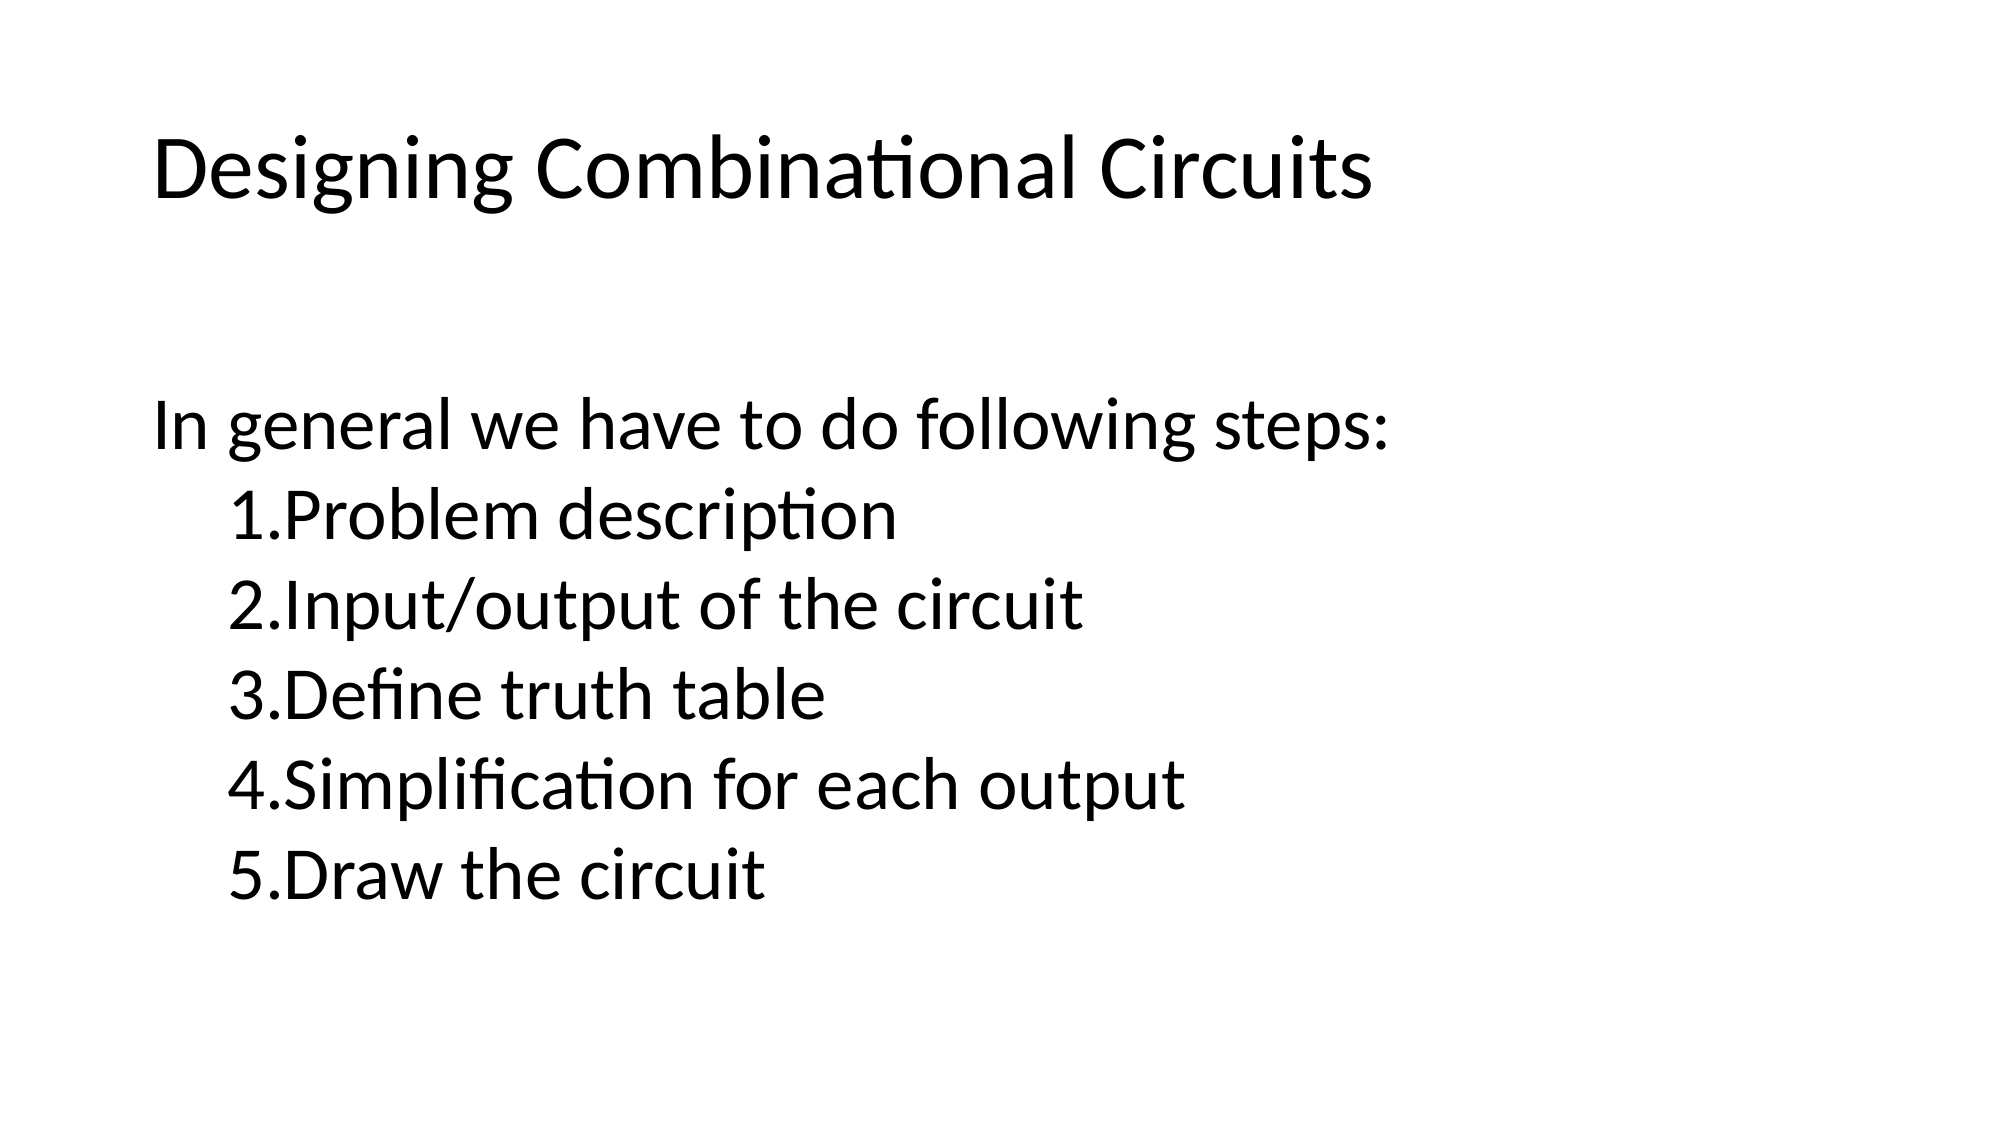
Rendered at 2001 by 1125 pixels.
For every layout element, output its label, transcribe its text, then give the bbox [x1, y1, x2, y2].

title Designing Combinational Circuits [137, 59, 1863, 278]
text_box In general we have to do following steps: 1.Problem description 2.Input/output of the circuit 3.Define truth table 4.Simplification for each output 5.Draw the circuit [137, 277, 1423, 922]
